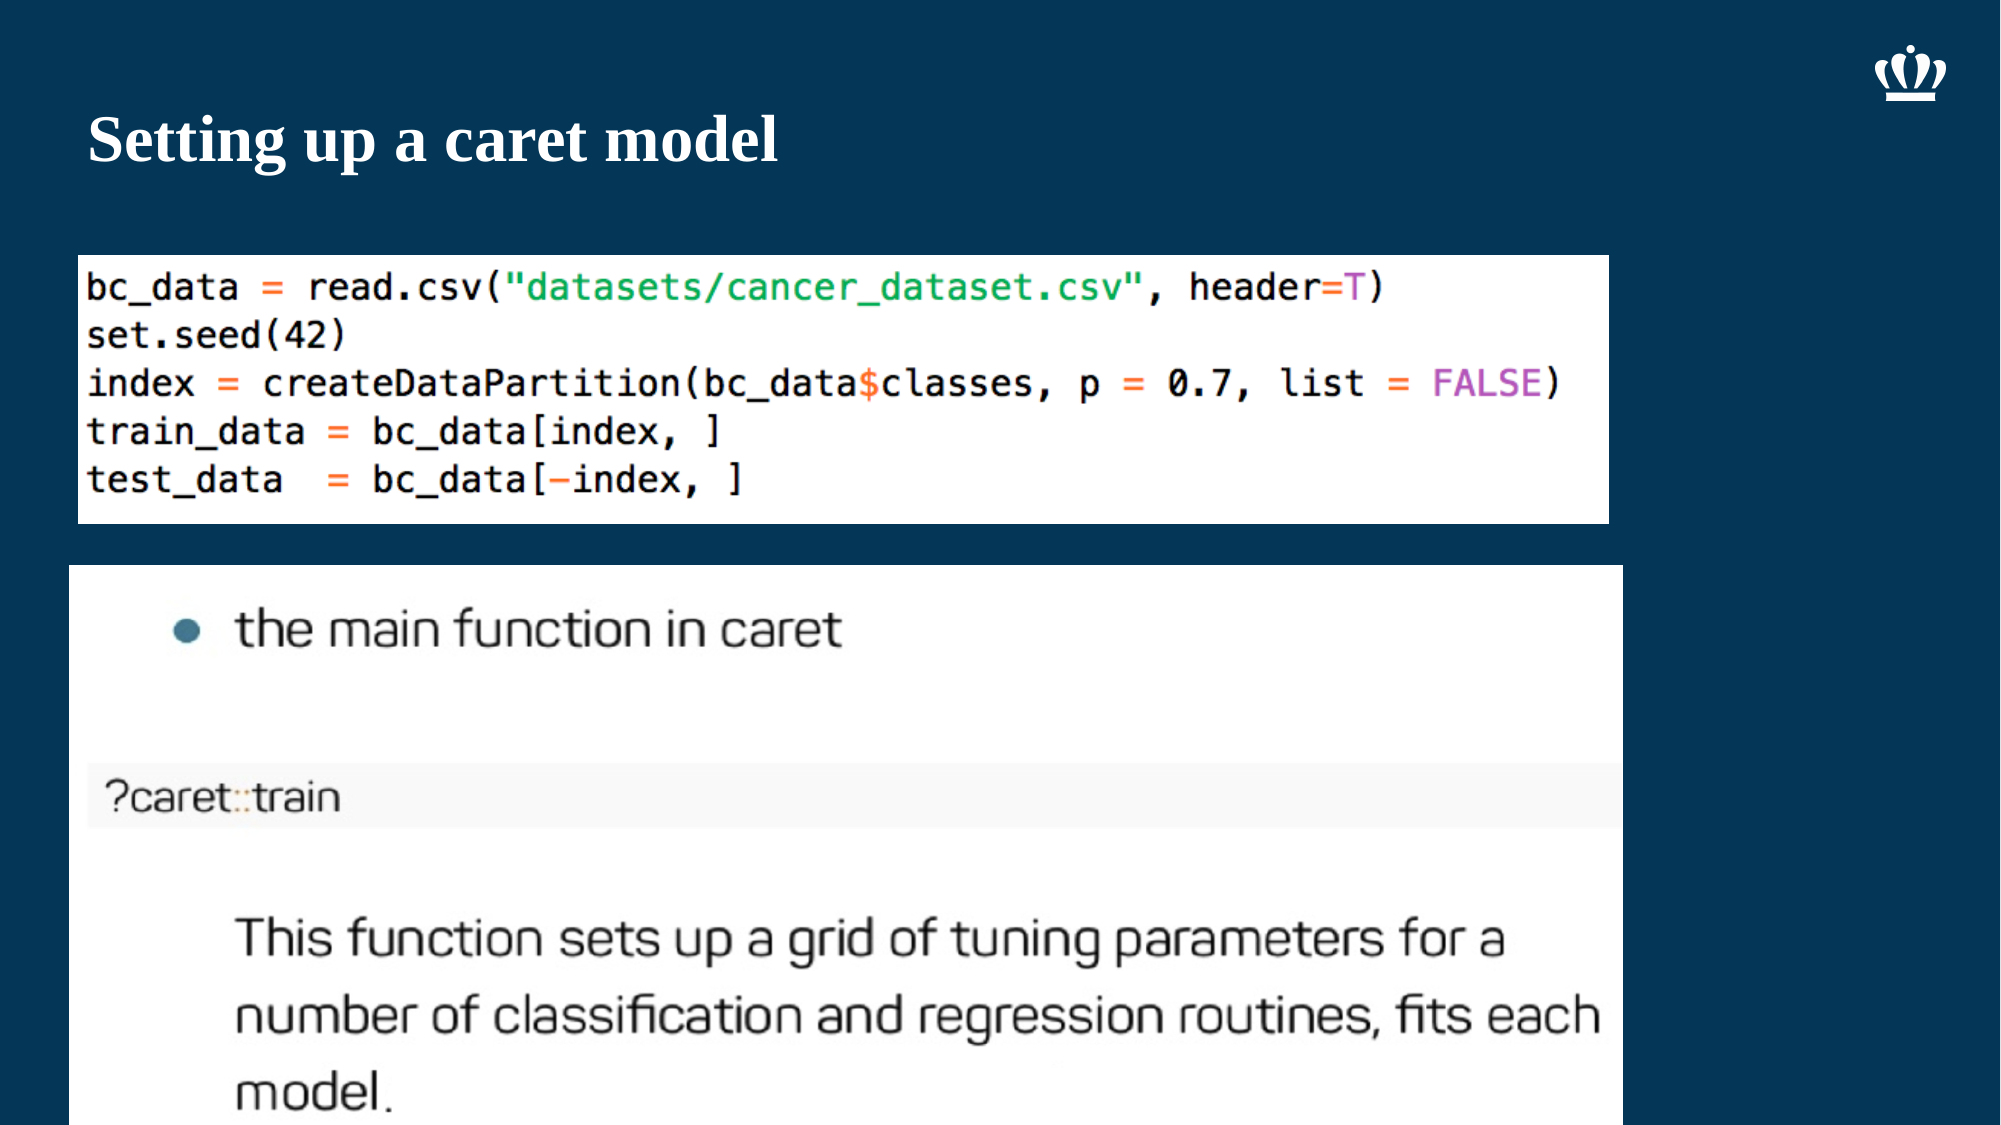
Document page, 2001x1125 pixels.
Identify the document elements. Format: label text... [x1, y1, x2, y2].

title Setting up a caret model [72, 59, 1928, 220]
picture [78, 255, 1609, 524]
picture [69, 565, 1623, 1125]
picture [1875, 45, 1946, 101]
